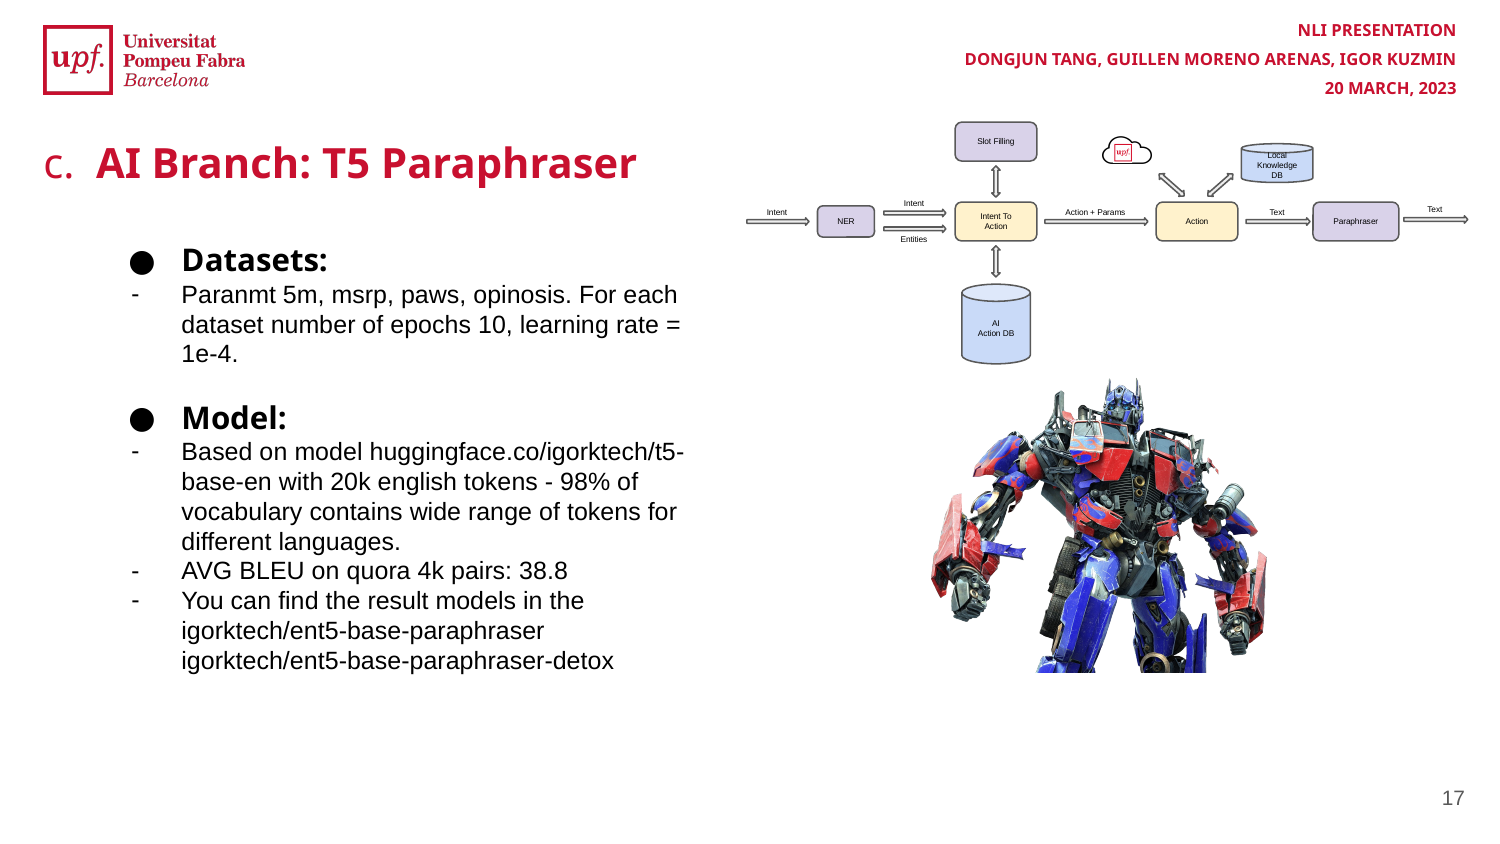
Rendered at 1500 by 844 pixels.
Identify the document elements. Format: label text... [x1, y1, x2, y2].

text_box Slot Filling [955, 122, 1037, 162]
text_box Intent To Action [955, 202, 1037, 241]
text_box Paraphraser [1312, 202, 1399, 241]
text_box Text [1246, 217, 1311, 226]
text_box Datasets: Paranmt 5m, msrp, paws, opinosis. For each dataset number of epochs 10, learning rate = 1e-4. Model: Based on model huggingface.co/igorktech/t5-base-en with 20k english tokens - 98% of vocabulary contains wide range of tokens for different languages. AVG BLEU on quora 4k pairs: 38.8 You can find the result models in the igorktech/ent5-base-paraphraser igorktech/ent5-base-paraphraser-detox [91, 225, 708, 690]
text_box AI Action DB [961, 284, 1031, 364]
picture [880, 370, 1365, 674]
text_box c. AI Branch: T5 Paraphraser [43, 122, 1315, 203]
text_box [991, 245, 1001, 277]
text_box [1207, 173, 1233, 197]
text_box [1159, 173, 1185, 197]
text_box Local Knowledge DB [1241, 143, 1313, 183]
text_box Text [1403, 215, 1468, 224]
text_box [43, 20, 1460, 100]
text_box Action + Params [1044, 217, 1148, 226]
text_box Intent [883, 209, 946, 217]
picture [1102, 128, 1152, 172]
text_box Action [1156, 202, 1238, 241]
text_box Intent [746, 217, 809, 226]
slide_number ‹#› [1389, 764, 1480, 830]
text_box Entities [883, 225, 946, 233]
text_box NER [817, 205, 875, 238]
text_box [991, 165, 1001, 198]
